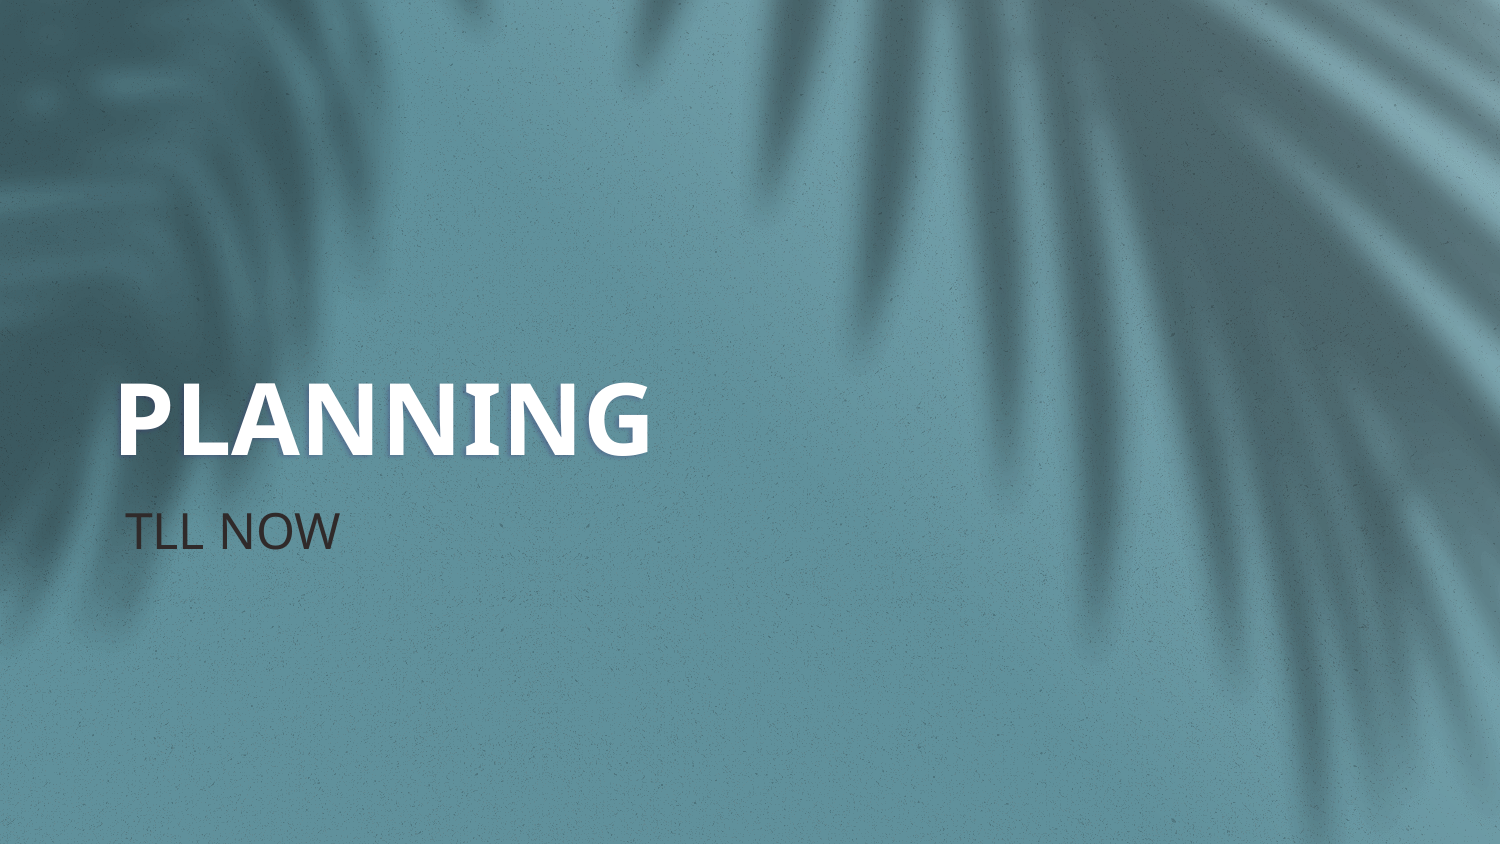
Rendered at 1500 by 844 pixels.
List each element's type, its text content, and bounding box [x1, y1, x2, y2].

picture [0, 0, 1500, 844]
title PLANNING [112, 284, 1026, 475]
subtitle TLL NOW [112, 490, 1026, 620]
